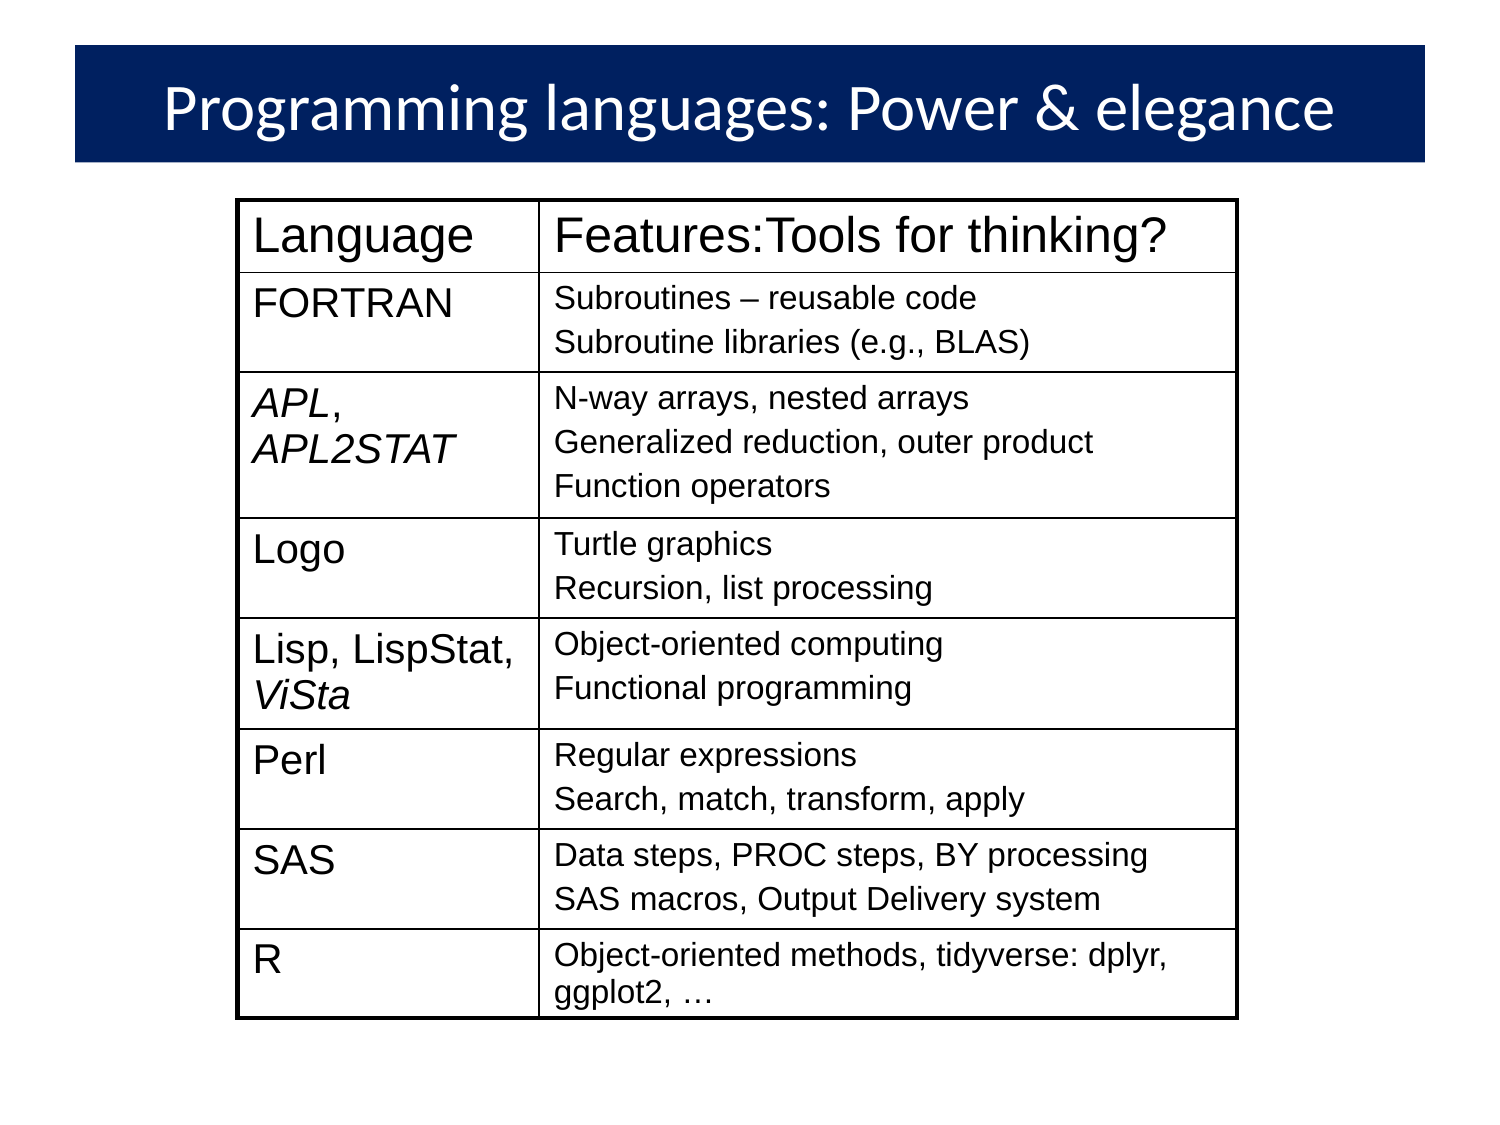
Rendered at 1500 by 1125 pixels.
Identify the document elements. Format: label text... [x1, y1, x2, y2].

table_cell Regular expressions Search, match, transform, apply [540, 730, 1235, 828]
table_cell N-way arrays, nested arrays Generalized reduction, outer product Function operators [540, 373, 1235, 517]
table_cell Object-oriented computing Functional programming [540, 619, 1235, 728]
table_cell Data steps, PROC steps, BY processing SAS macros, Output Delivery system [540, 830, 1235, 928]
table_cell Logo [240, 519, 538, 617]
table_header Language [240, 202, 538, 272]
table_cell SAS [240, 830, 538, 928]
table_cell Turtle graphics Recursion, list processing [540, 519, 1235, 617]
table_cell APL, APL2STAT [240, 373, 538, 517]
table_cell Lisp, LispStat, ViSta [240, 619, 538, 728]
table_header Features:Tools for thinking? [540, 202, 1235, 272]
table_cell FORTRAN [240, 273, 538, 371]
table_cell R [240, 930, 538, 1016]
table_cell Perl [240, 730, 538, 828]
table_cell Object-oriented methods, tidyverse: dplyr, ggplot2, … [540, 930, 1235, 1016]
title Programming languages: Power & elegance [75, 45, 1425, 163]
table_cell Subroutines – reusable code Subroutine libraries (e.g., BLAS) [540, 273, 1235, 371]
